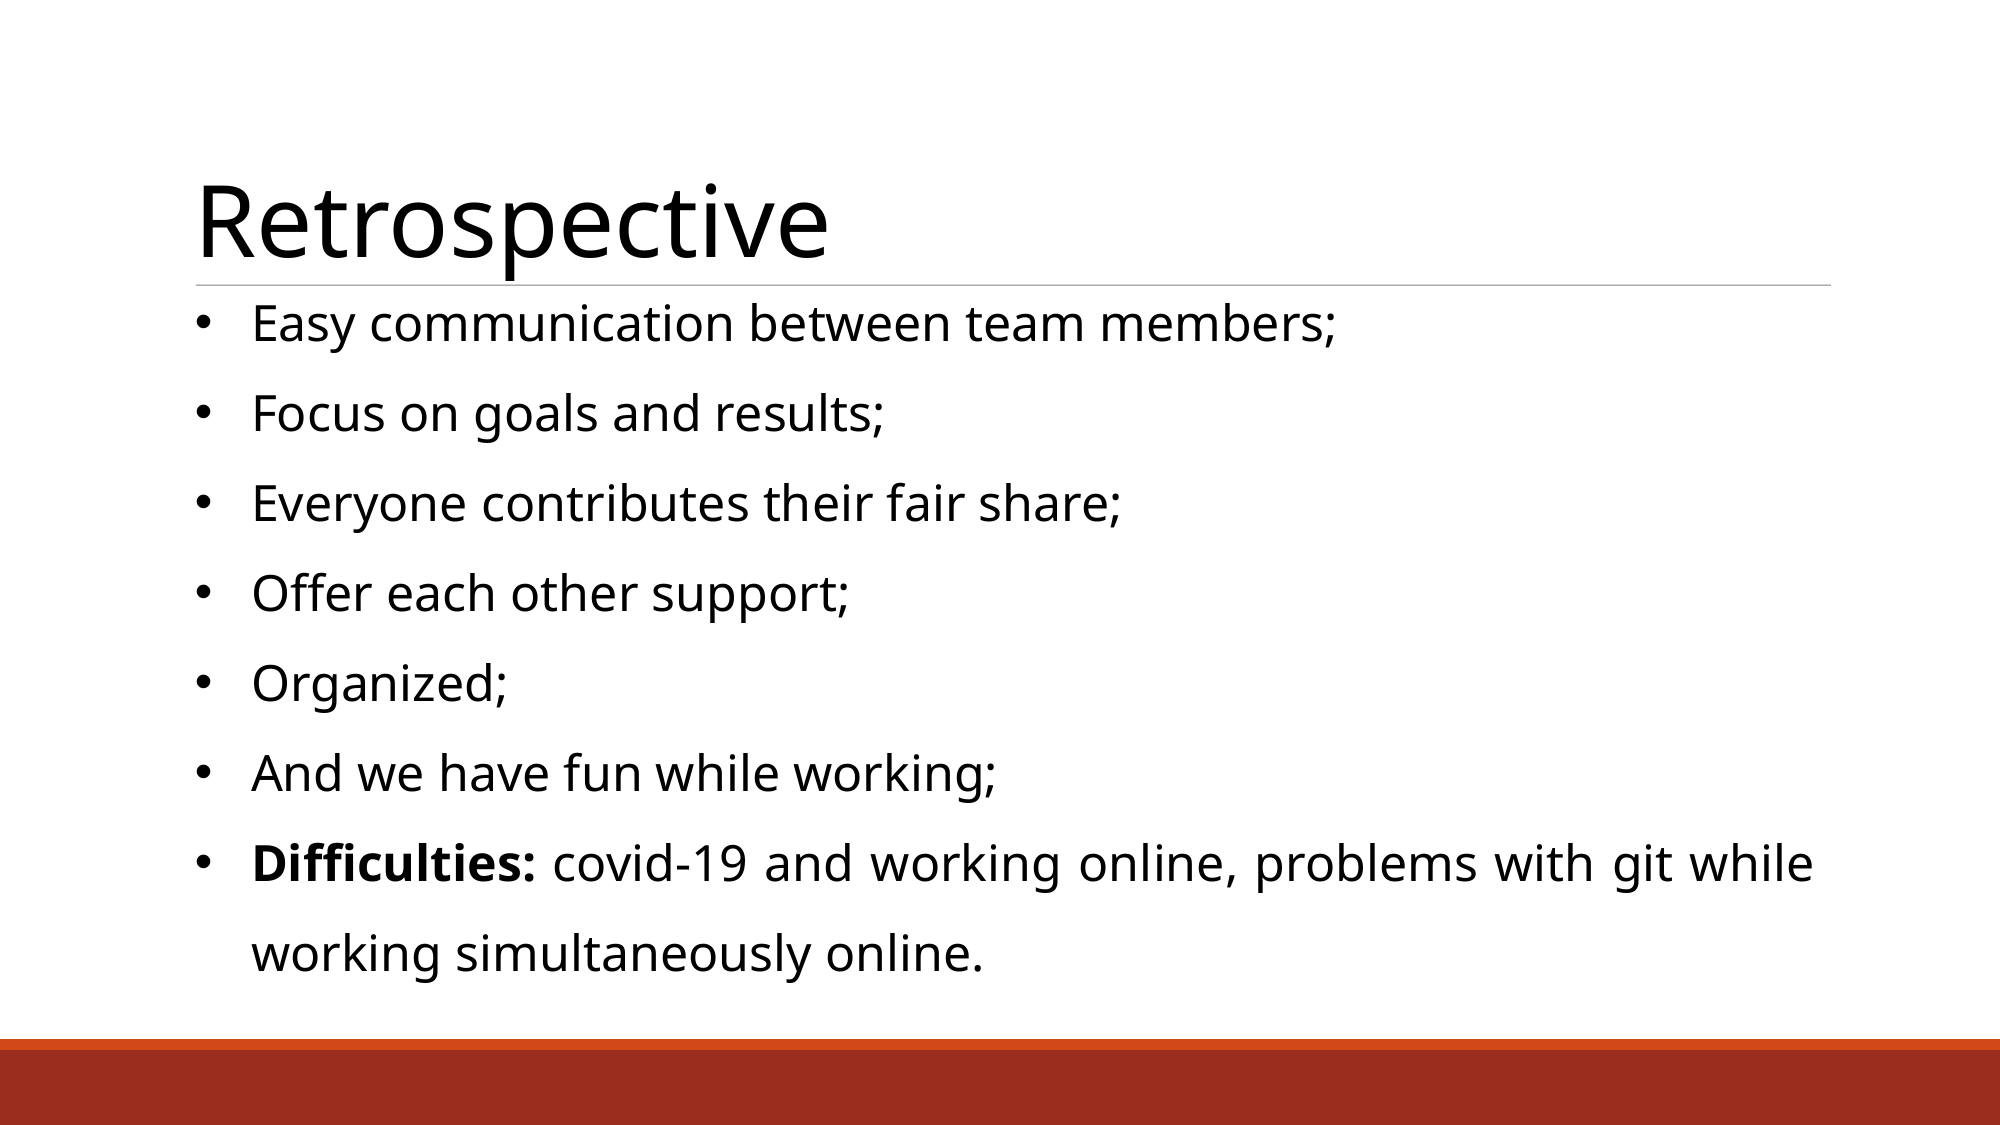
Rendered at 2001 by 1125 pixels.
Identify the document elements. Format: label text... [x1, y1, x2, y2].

text_box Retrospective [180, 47, 1830, 285]
text_box Easy communication between team members; Focus on goals and results; Everyone contributes their fair share; Offer each other support; Organized; And we have fun while working; Difficulties: covid-19 and working online, problems with git while working simultaneously online. [180, 562, 1830, 989]
